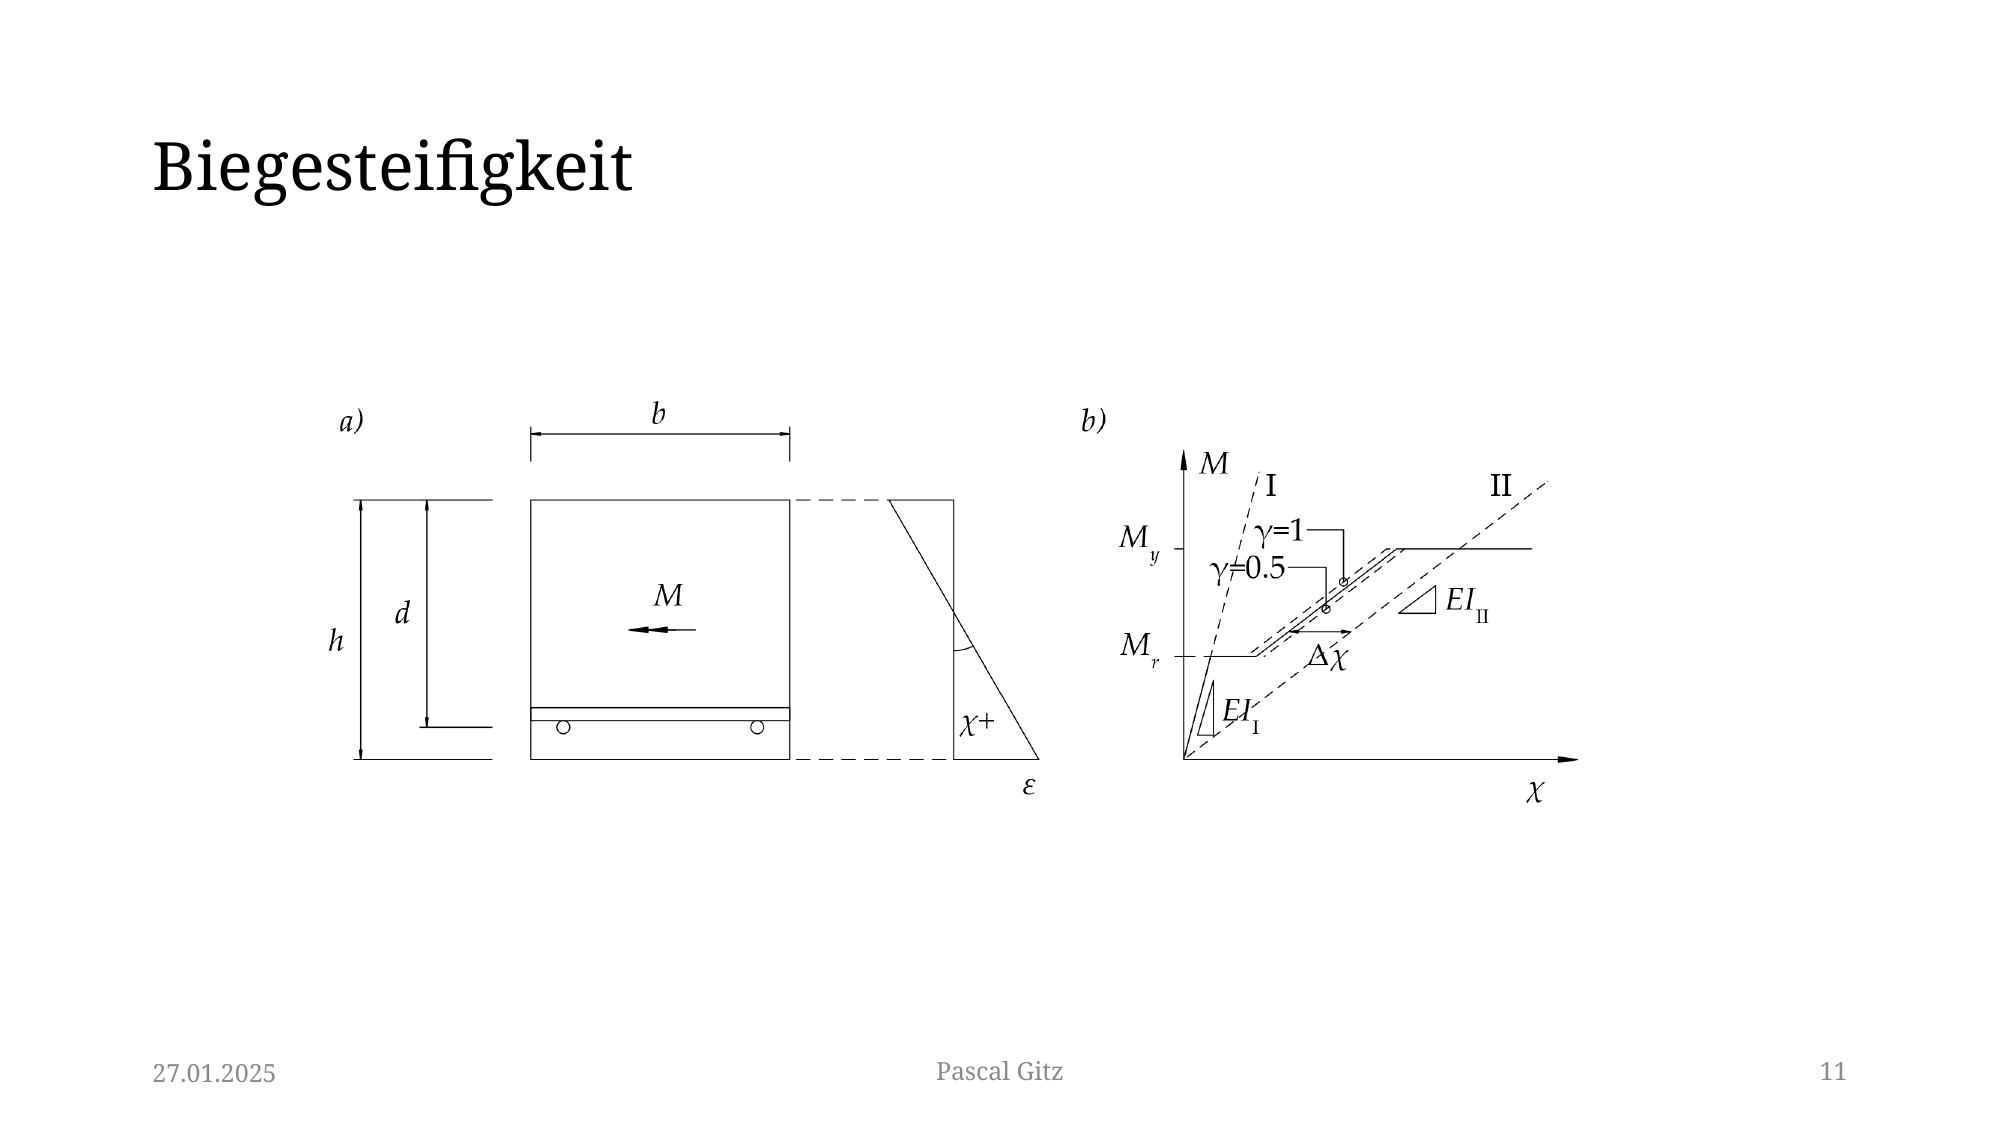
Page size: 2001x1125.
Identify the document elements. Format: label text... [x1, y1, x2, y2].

picture [319, 395, 1681, 831]
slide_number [137, 1042, 588, 1103]
footer Pascal Gitz [662, 1042, 1338, 1103]
title Biegesteifigkeit [137, 59, 1863, 278]
slide_number 11 [1412, 1042, 1863, 1103]
